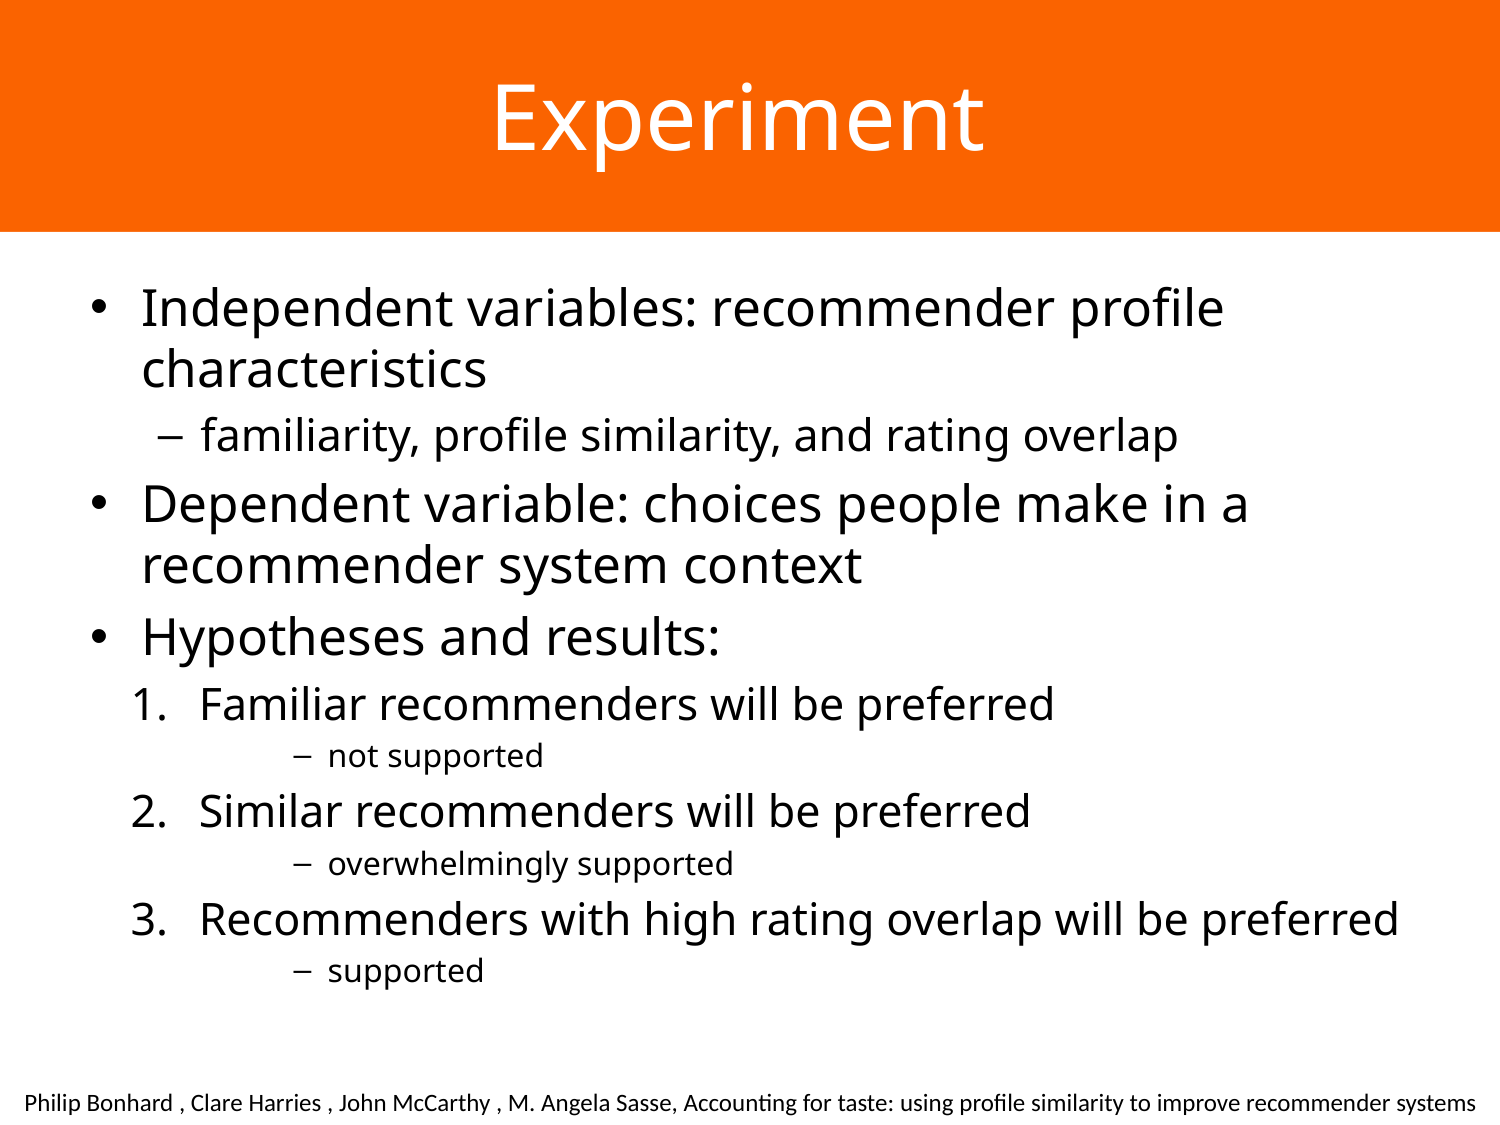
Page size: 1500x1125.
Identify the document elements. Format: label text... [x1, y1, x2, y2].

title Experiment [75, 30, 1425, 197]
text_box Philip Bonhard , Clare Harries , John McCarthy , M. Angela Sasse, Accounting for taste: using profile similarity to improve recommender systems [0, 1079, 1500, 1125]
list Independent variables: recommender profile characteristics familiarity, profile similarity, and rating overlap Dependent variable: choices people make in a recommender system context Hypotheses and results: Familiar recommenders will be preferred not supported Similar recommenders will be preferred overwhelmingly supported Recommenders with high rating overlap will be preferred supported [75, 267, 1425, 1024]
